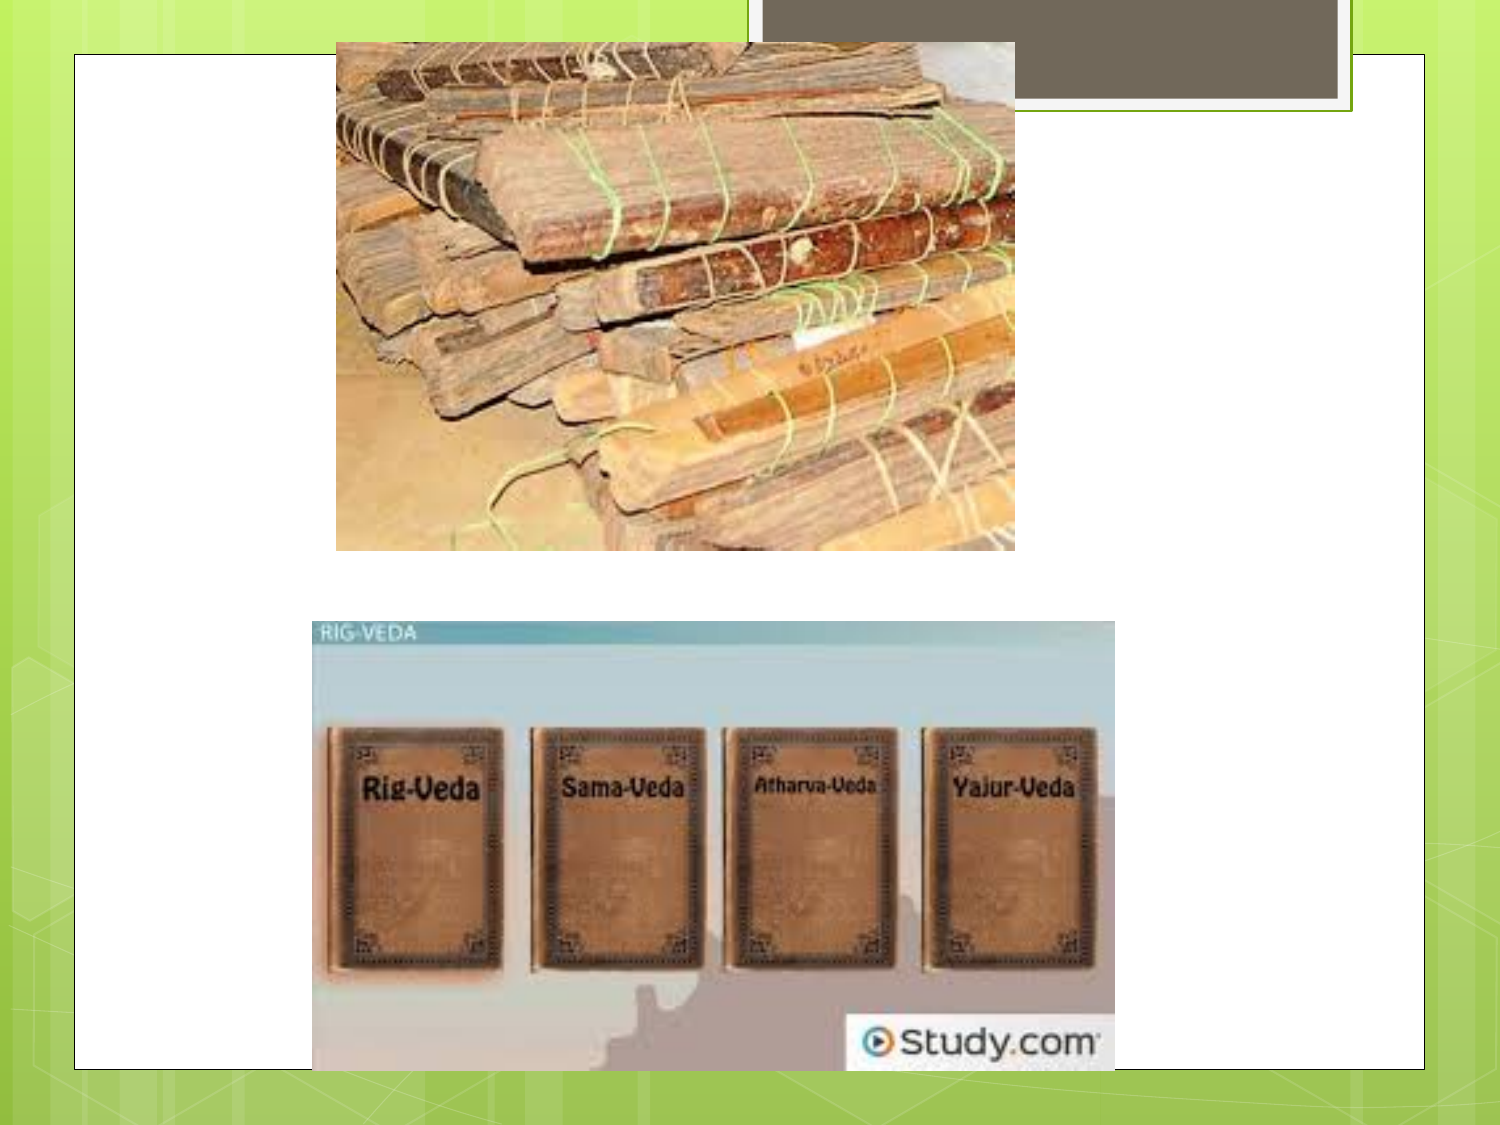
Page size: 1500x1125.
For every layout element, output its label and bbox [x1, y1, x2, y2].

picture [336, 42, 1015, 551]
list [312, 621, 1115, 1071]
